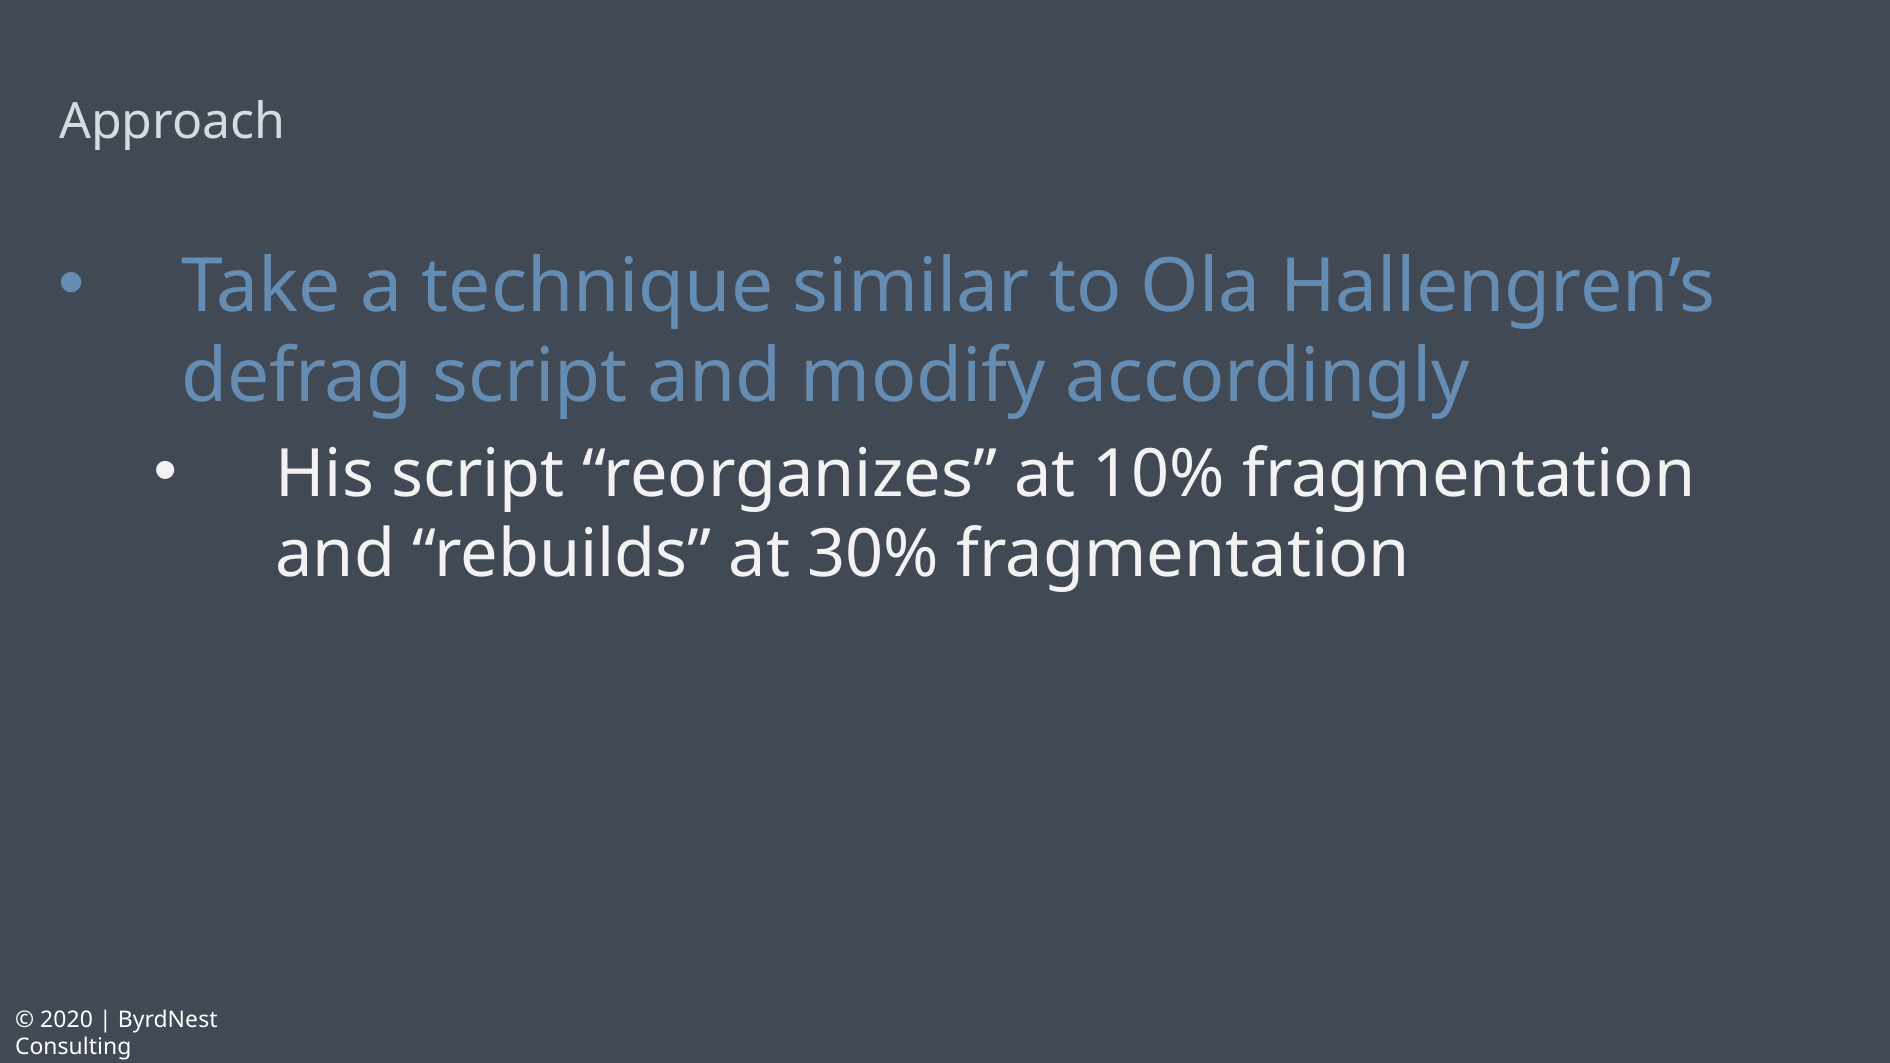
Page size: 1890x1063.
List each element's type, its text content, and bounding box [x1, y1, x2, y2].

title Approach [59, 59, 1831, 178]
text_box © 2020 | ByrdNest Consulting [0, 1001, 337, 1062]
list Take a technique similar to Ola Hallengren’s defrag script and modify accordingly His script “reorganizes” at 10% fragmentation and “rebuilds” at 30% fragmentation [59, 236, 1831, 1004]
